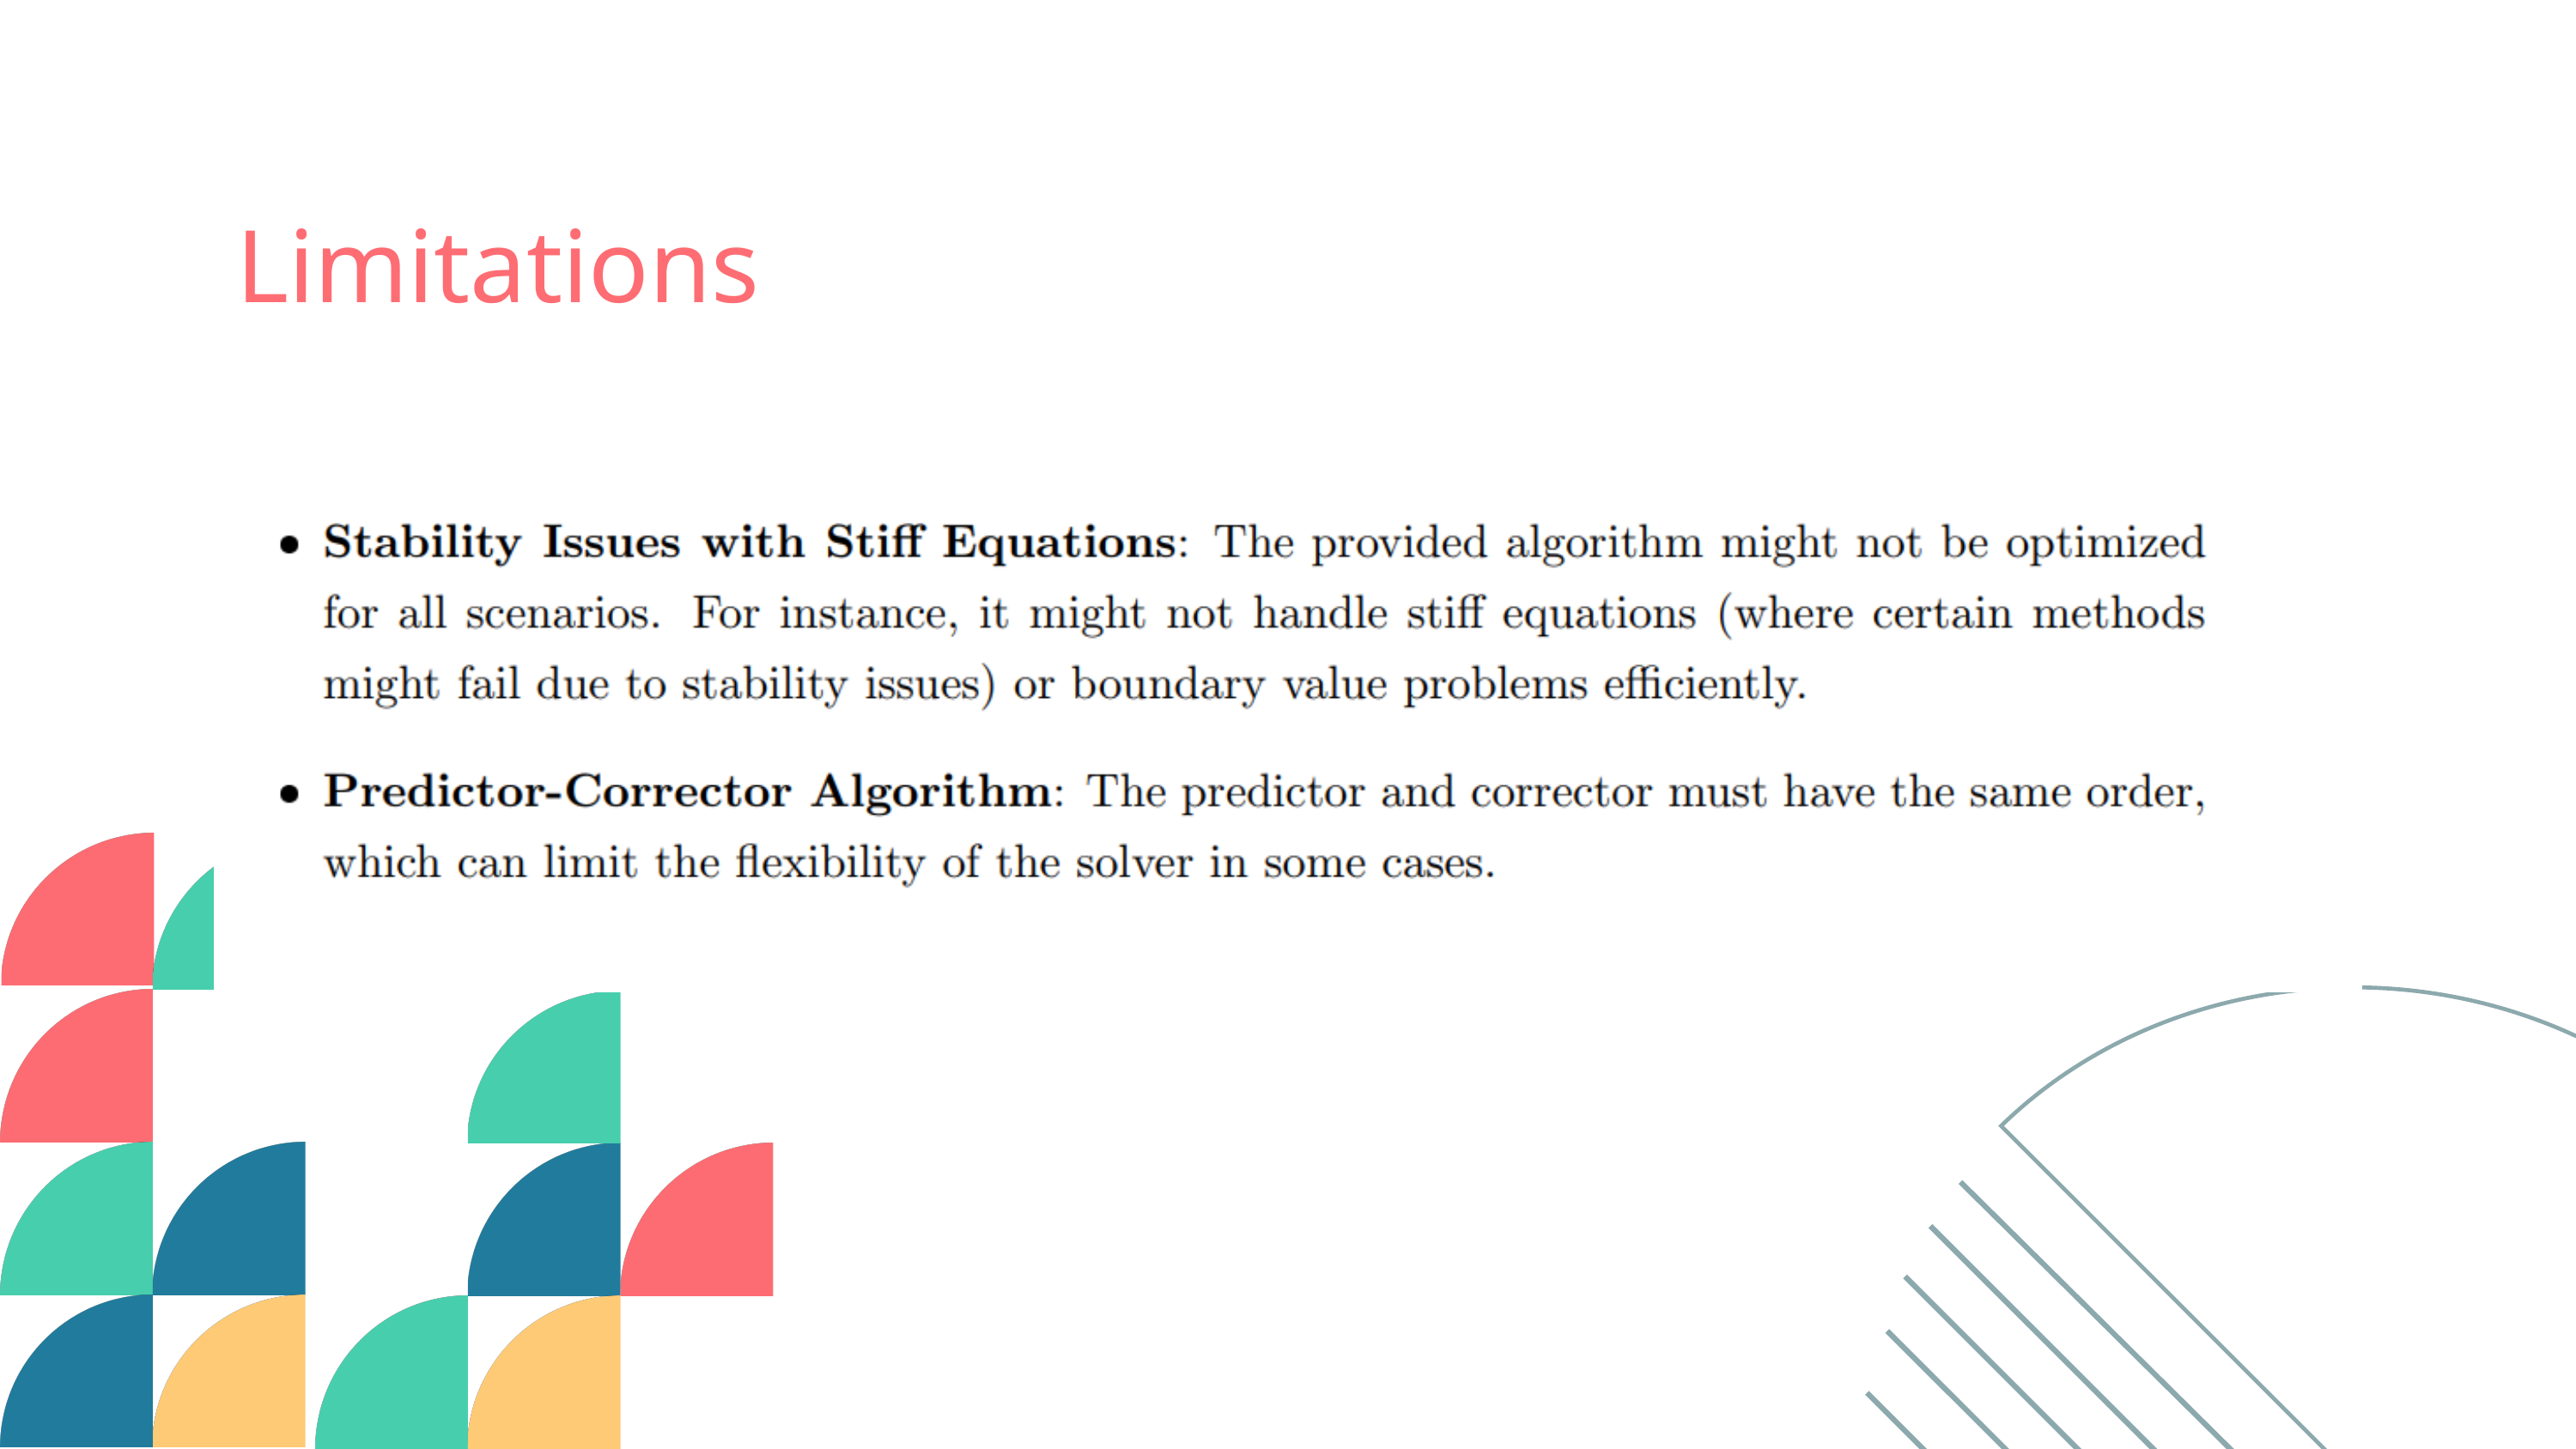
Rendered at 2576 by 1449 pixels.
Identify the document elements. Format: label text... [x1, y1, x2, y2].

picture [214, 430, 2362, 992]
text_box [467, 1295, 621, 1449]
text_box [0, 1294, 153, 1447]
text_box [1, 833, 155, 985]
text_box [152, 836, 208, 990]
text_box [315, 1295, 467, 1449]
text_box [0, 1142, 152, 1294]
text_box [467, 1002, 621, 1143]
text_box [0, 989, 153, 1142]
text_box Limitations [236, 223, 1009, 324]
text_box [620, 1143, 774, 1296]
text_box [467, 1143, 620, 1295]
text_box [153, 1294, 306, 1447]
text_box [152, 1142, 306, 1294]
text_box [1848, 770, 2576, 1449]
